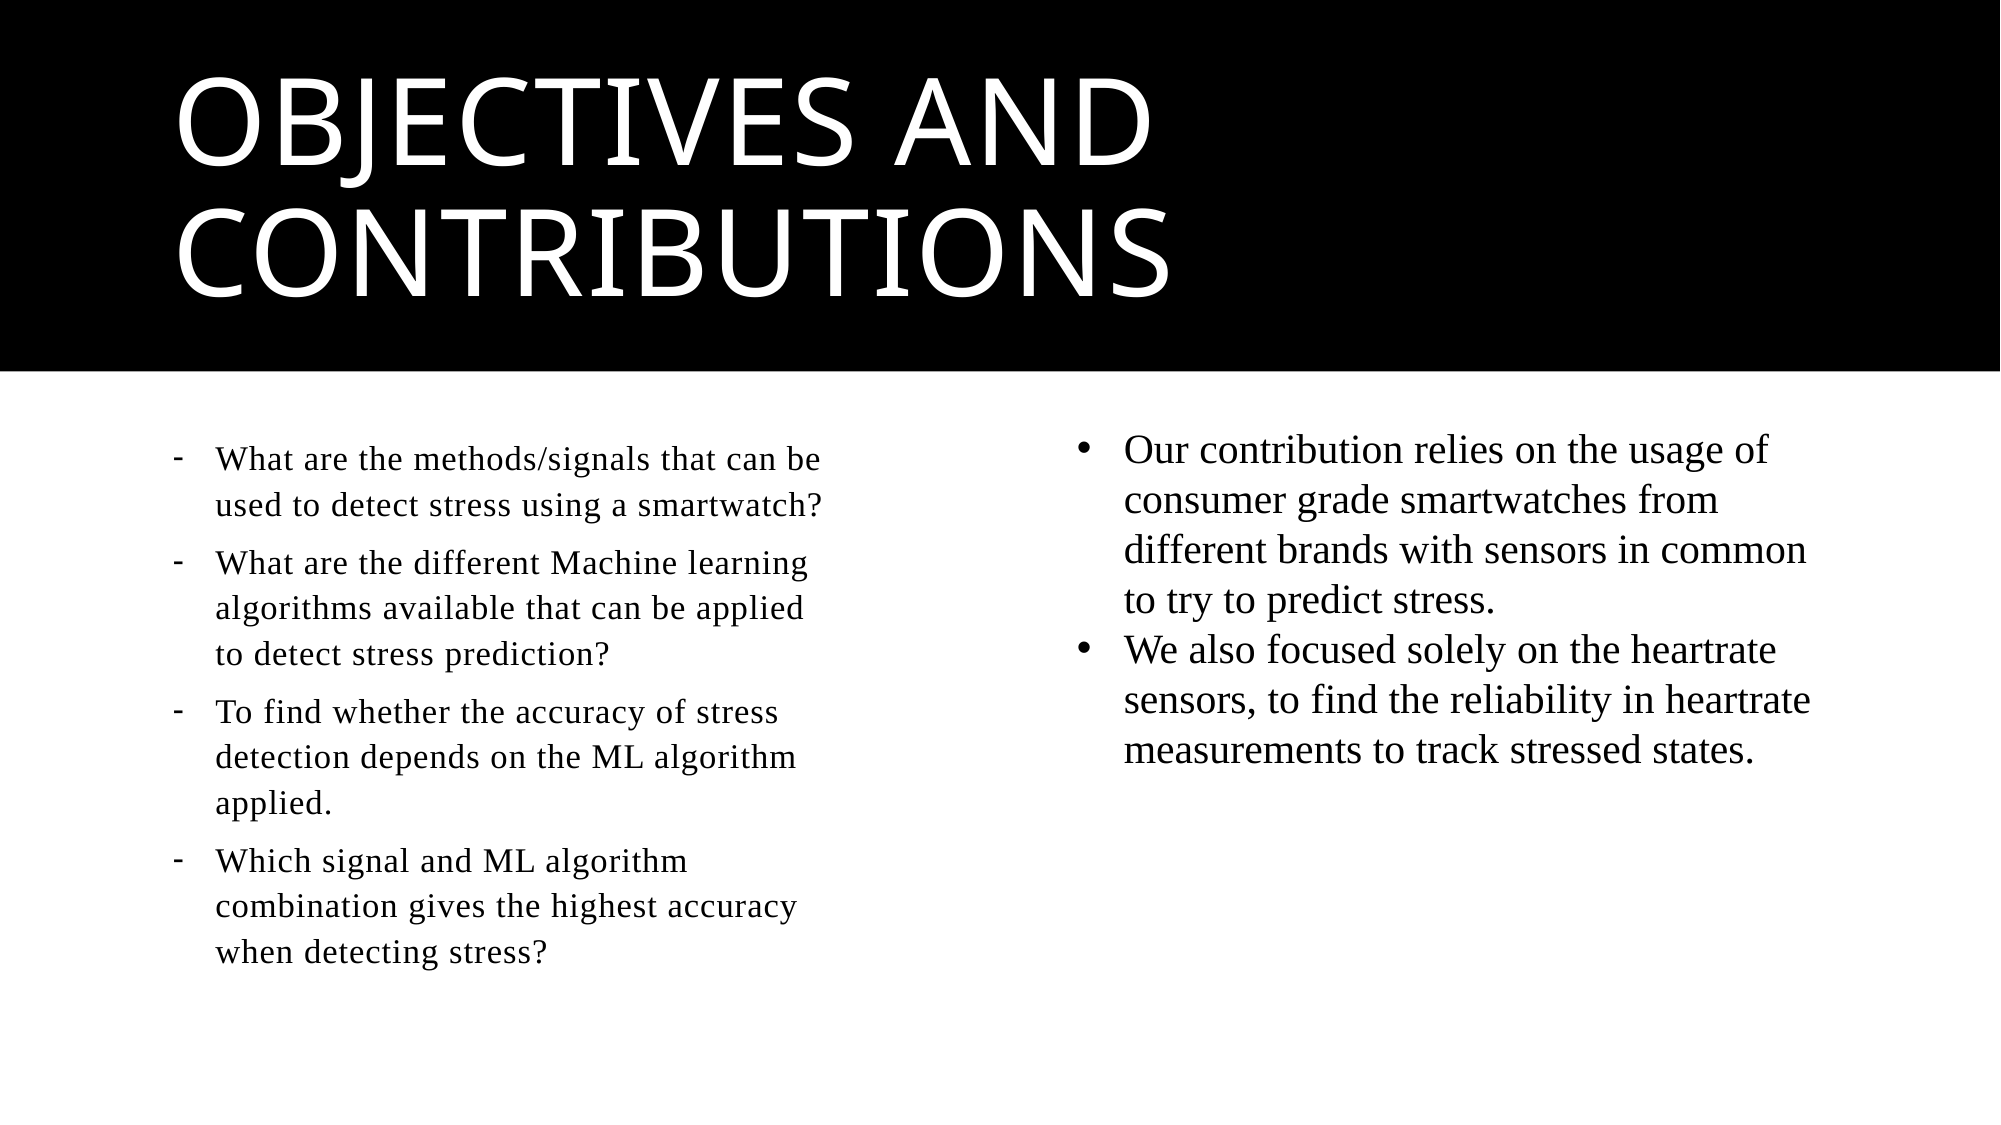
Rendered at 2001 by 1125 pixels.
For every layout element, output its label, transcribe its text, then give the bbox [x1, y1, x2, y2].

text_box Our contribution relies on the usage of consumer grade smartwatches from different brands with sensors in common to try to predict stress. We also focused solely on the heartrate sensors, to find the reliability in heartrate measurements to track stressed states. [1062, 414, 1842, 825]
list What are the methods/signals that can be used to detect stress using a smartwatch? What are the different Machine learning algorithms available that can be applied to detect stress prediction? To find whether the accuracy of stress detection depends on the ML algorithm applied. Which signal and ML algorithm combination gives the highest accuracy when detecting stress? [157, 424, 841, 1014]
title Objectives and Contributions [157, 52, 1842, 332]
